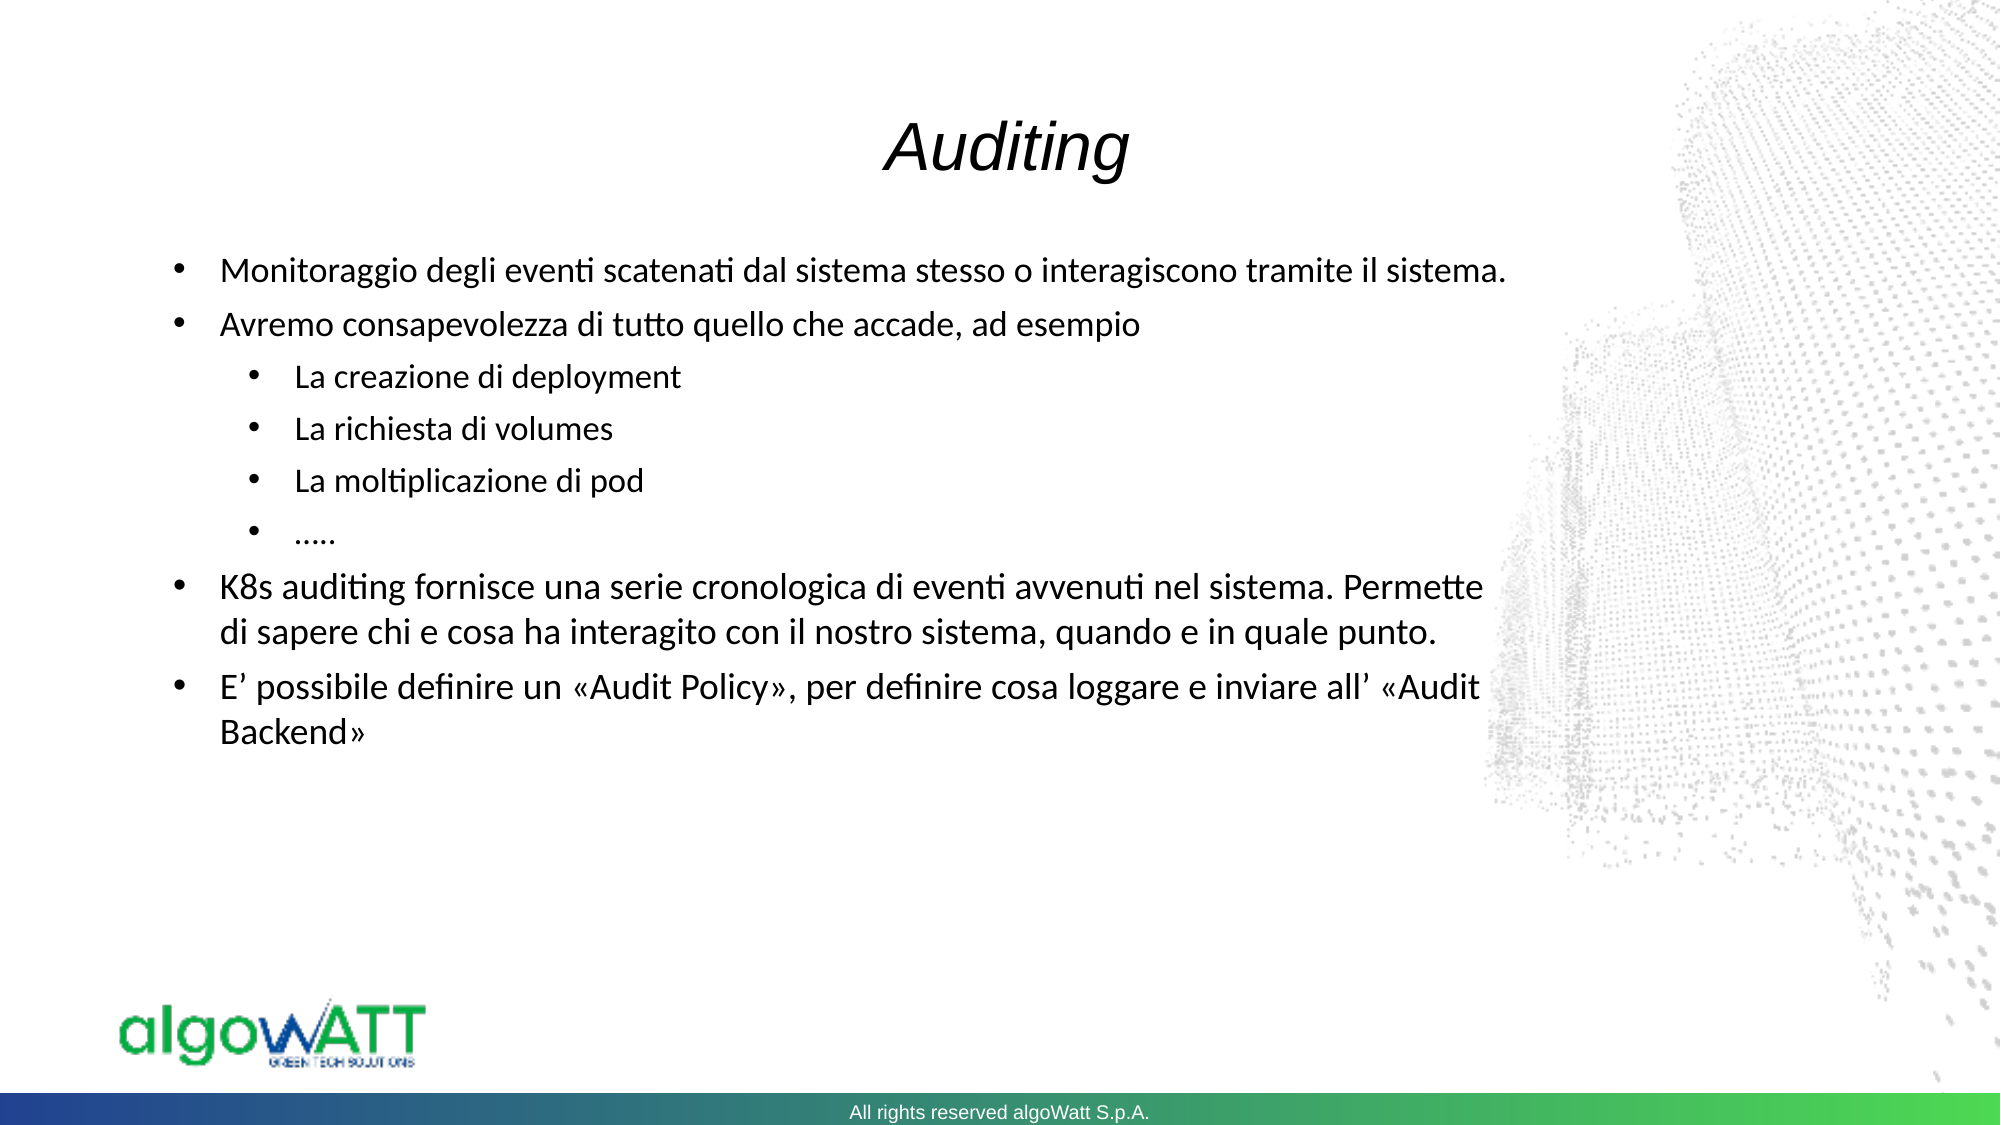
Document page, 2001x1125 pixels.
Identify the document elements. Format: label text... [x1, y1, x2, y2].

picture [1370, 0, 2000, 1094]
text_box Auditing [137, 92, 1863, 215]
picture [112, 978, 443, 1087]
list Monitoraggio degli eventi scatenati dal sistema stesso o interagiscono tramite il sistema. Avremo consapevolezza di tutto quello che accade, ad esempio La creazione di deployment La richiesta di volumes La moltiplicazione di pod ….. K8s auditing fornisce una serie cronologica di eventi avvenuti nel sistema. Permette di sapere chi e cosa ha interagito con il nostro sistema, quando e in quale punto. E’ possibile definire un «Audit Policy», per definire cosa loggare e inviare all’ «Audit Backend» [125, 710, 1525, 908]
text_box [125, 185, 1568, 710]
footer All rights reserved algoWatt S.p.A. [662, 1082, 1338, 1125]
